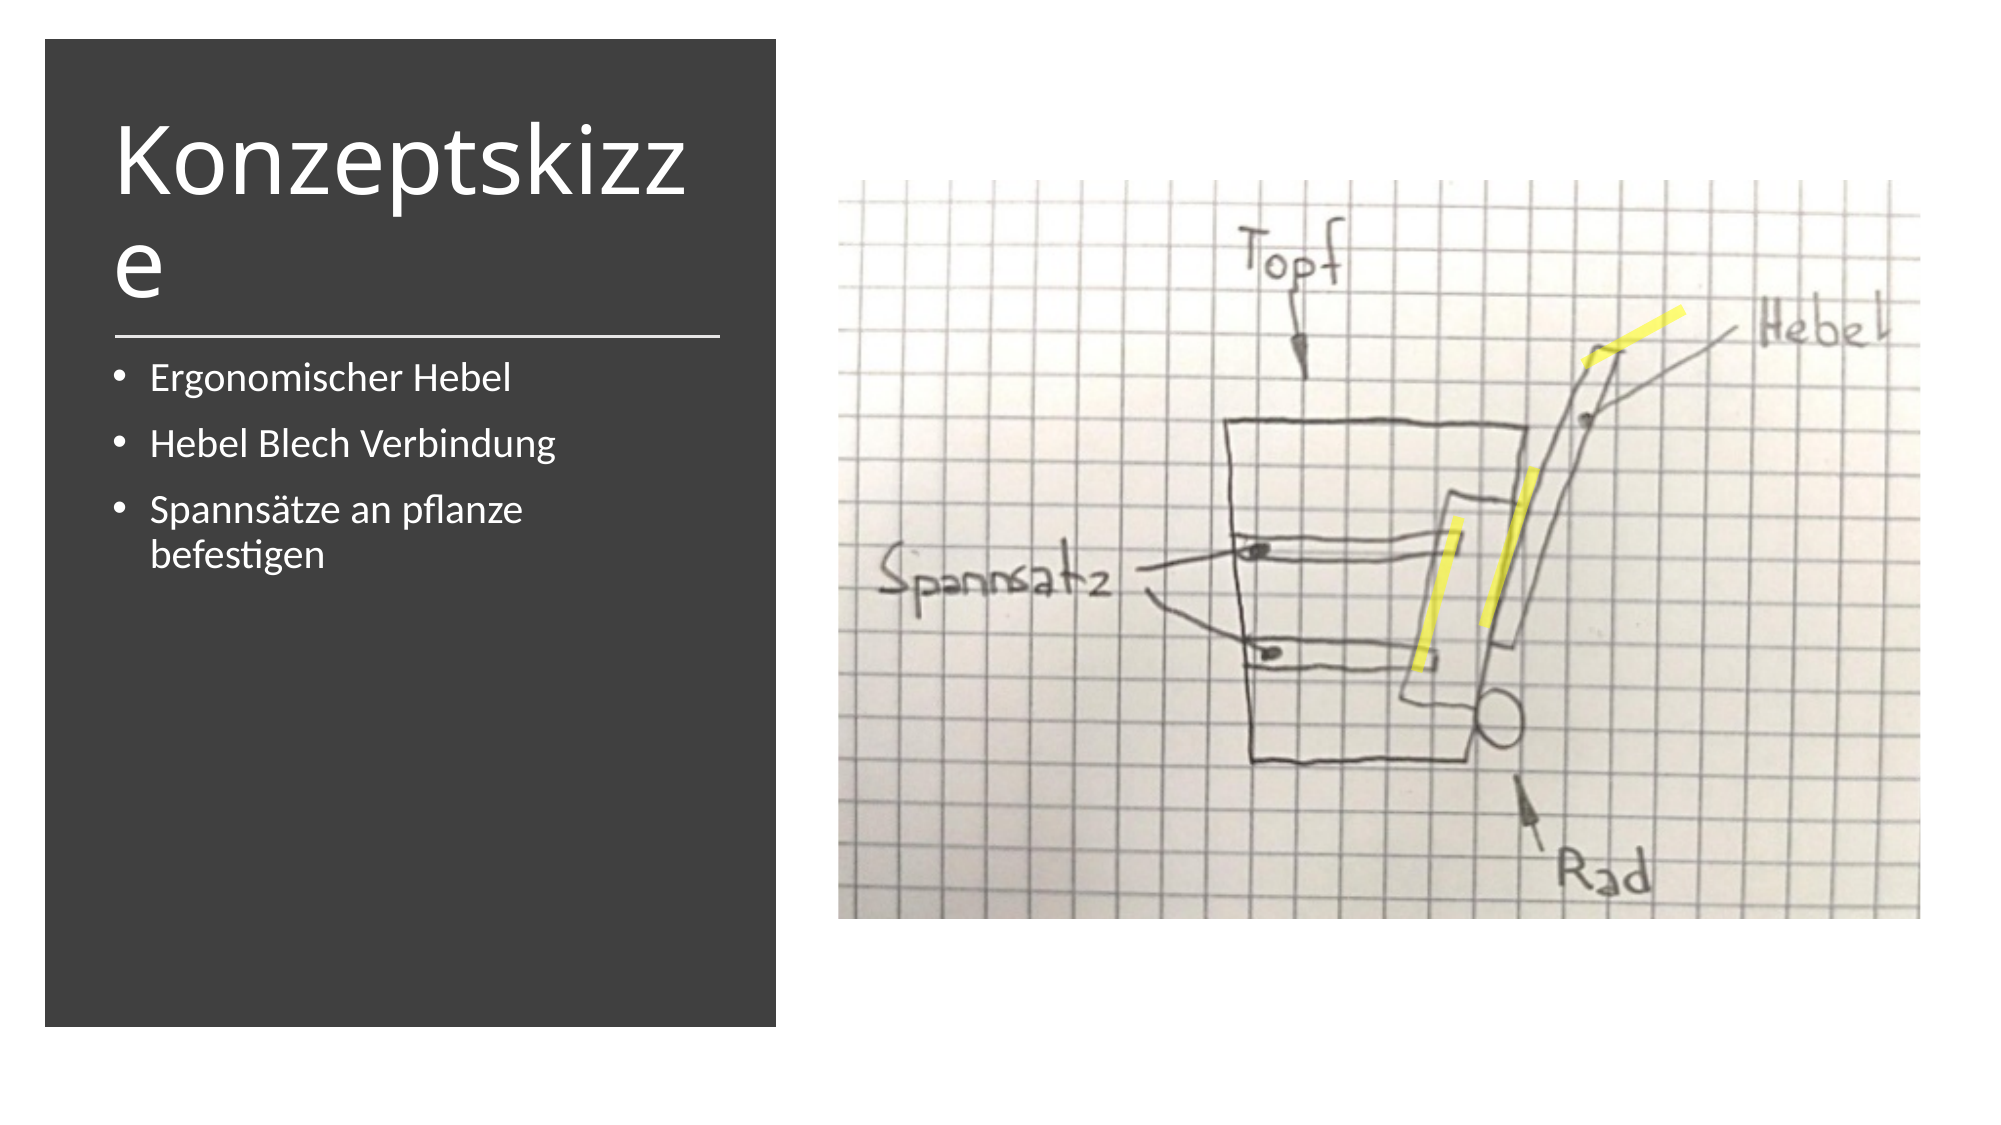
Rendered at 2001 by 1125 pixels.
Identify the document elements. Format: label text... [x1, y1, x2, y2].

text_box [838, 180, 1921, 919]
text_box [54, 49, 767, 1018]
title Konzeptskizze [97, 105, 725, 326]
list Ergonomischer Hebel Hebel Blech Verbindung Spannsätze an pflanze befestigen [97, 348, 725, 967]
